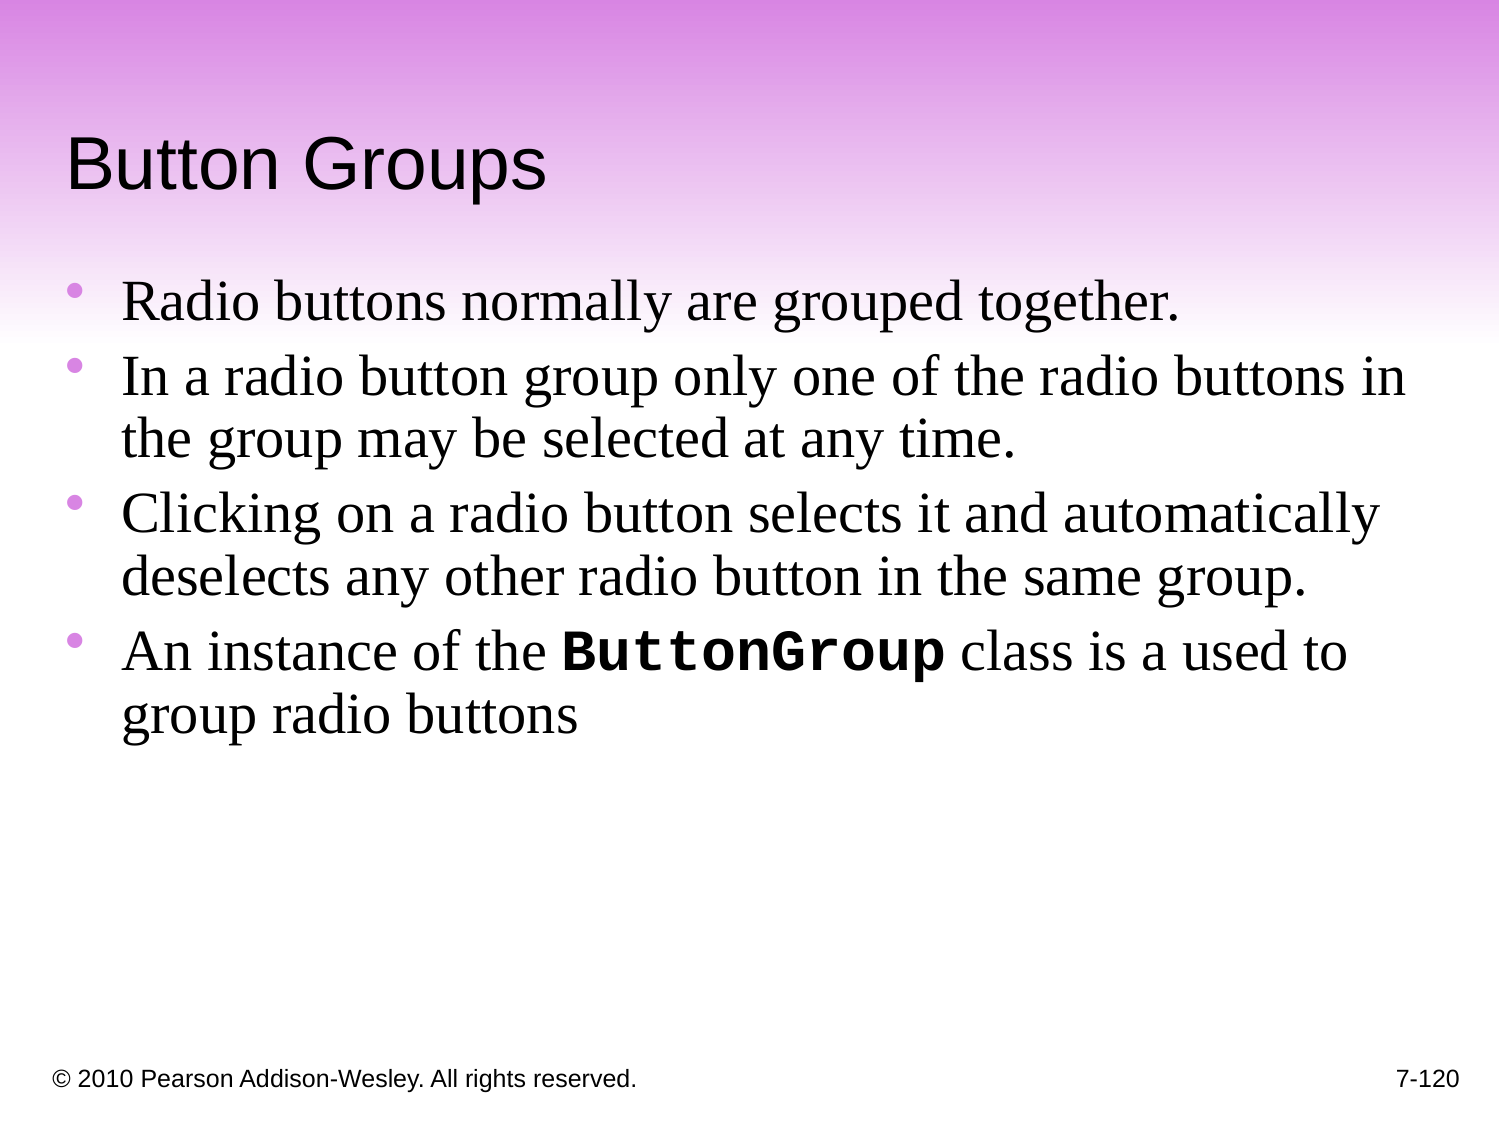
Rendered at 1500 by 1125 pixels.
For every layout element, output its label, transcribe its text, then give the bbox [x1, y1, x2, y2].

list Radio buttons normally are grouped together. In a radio button group only one of the radio buttons in the group may be selected at any time. Clicking on a radio button selects it and automatically deselects any other radio button in the same group. An instance of the ButtonGroup class is a used to group radio buttons [50, 262, 1411, 1013]
title Button Groups [50, 49, 1463, 213]
slide_number 7-120 [1162, 1024, 1476, 1101]
